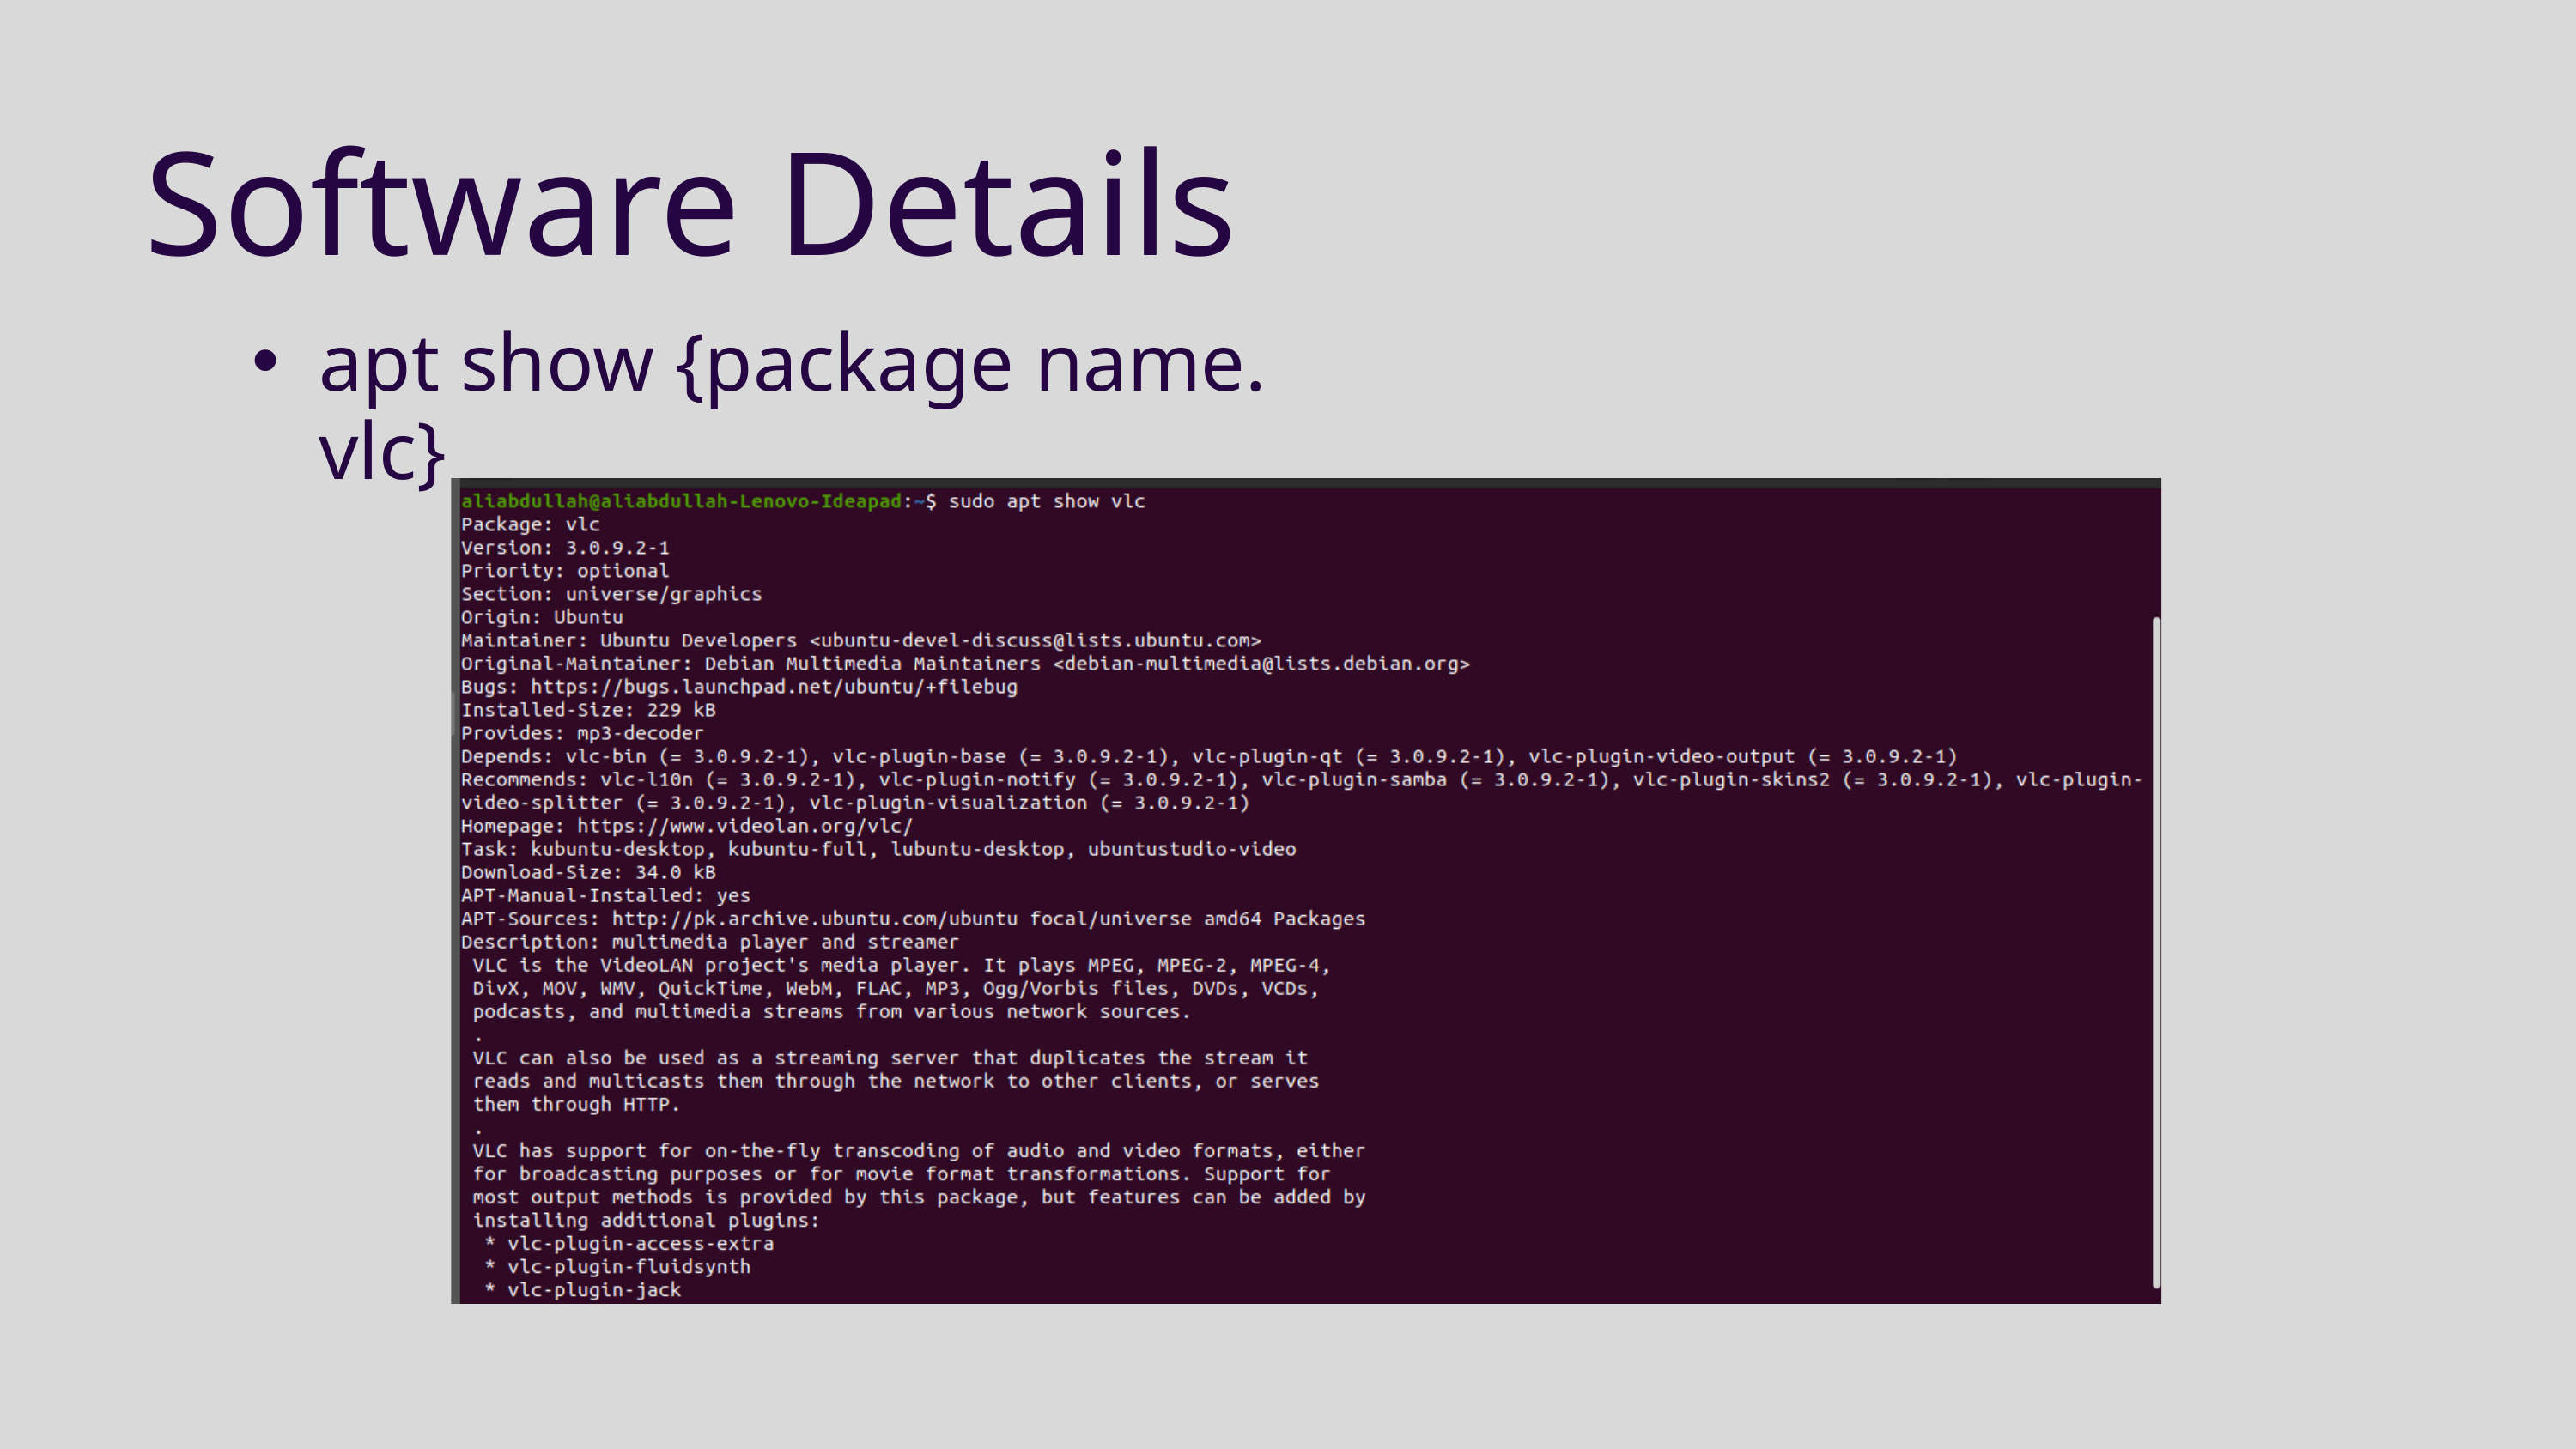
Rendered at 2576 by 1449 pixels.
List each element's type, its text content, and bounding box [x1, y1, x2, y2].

text_box Software Details [144, 122, 2432, 284]
text_box apt show {package name. vlc} [185, 317, 1307, 496]
picture [451, 478, 2162, 1304]
